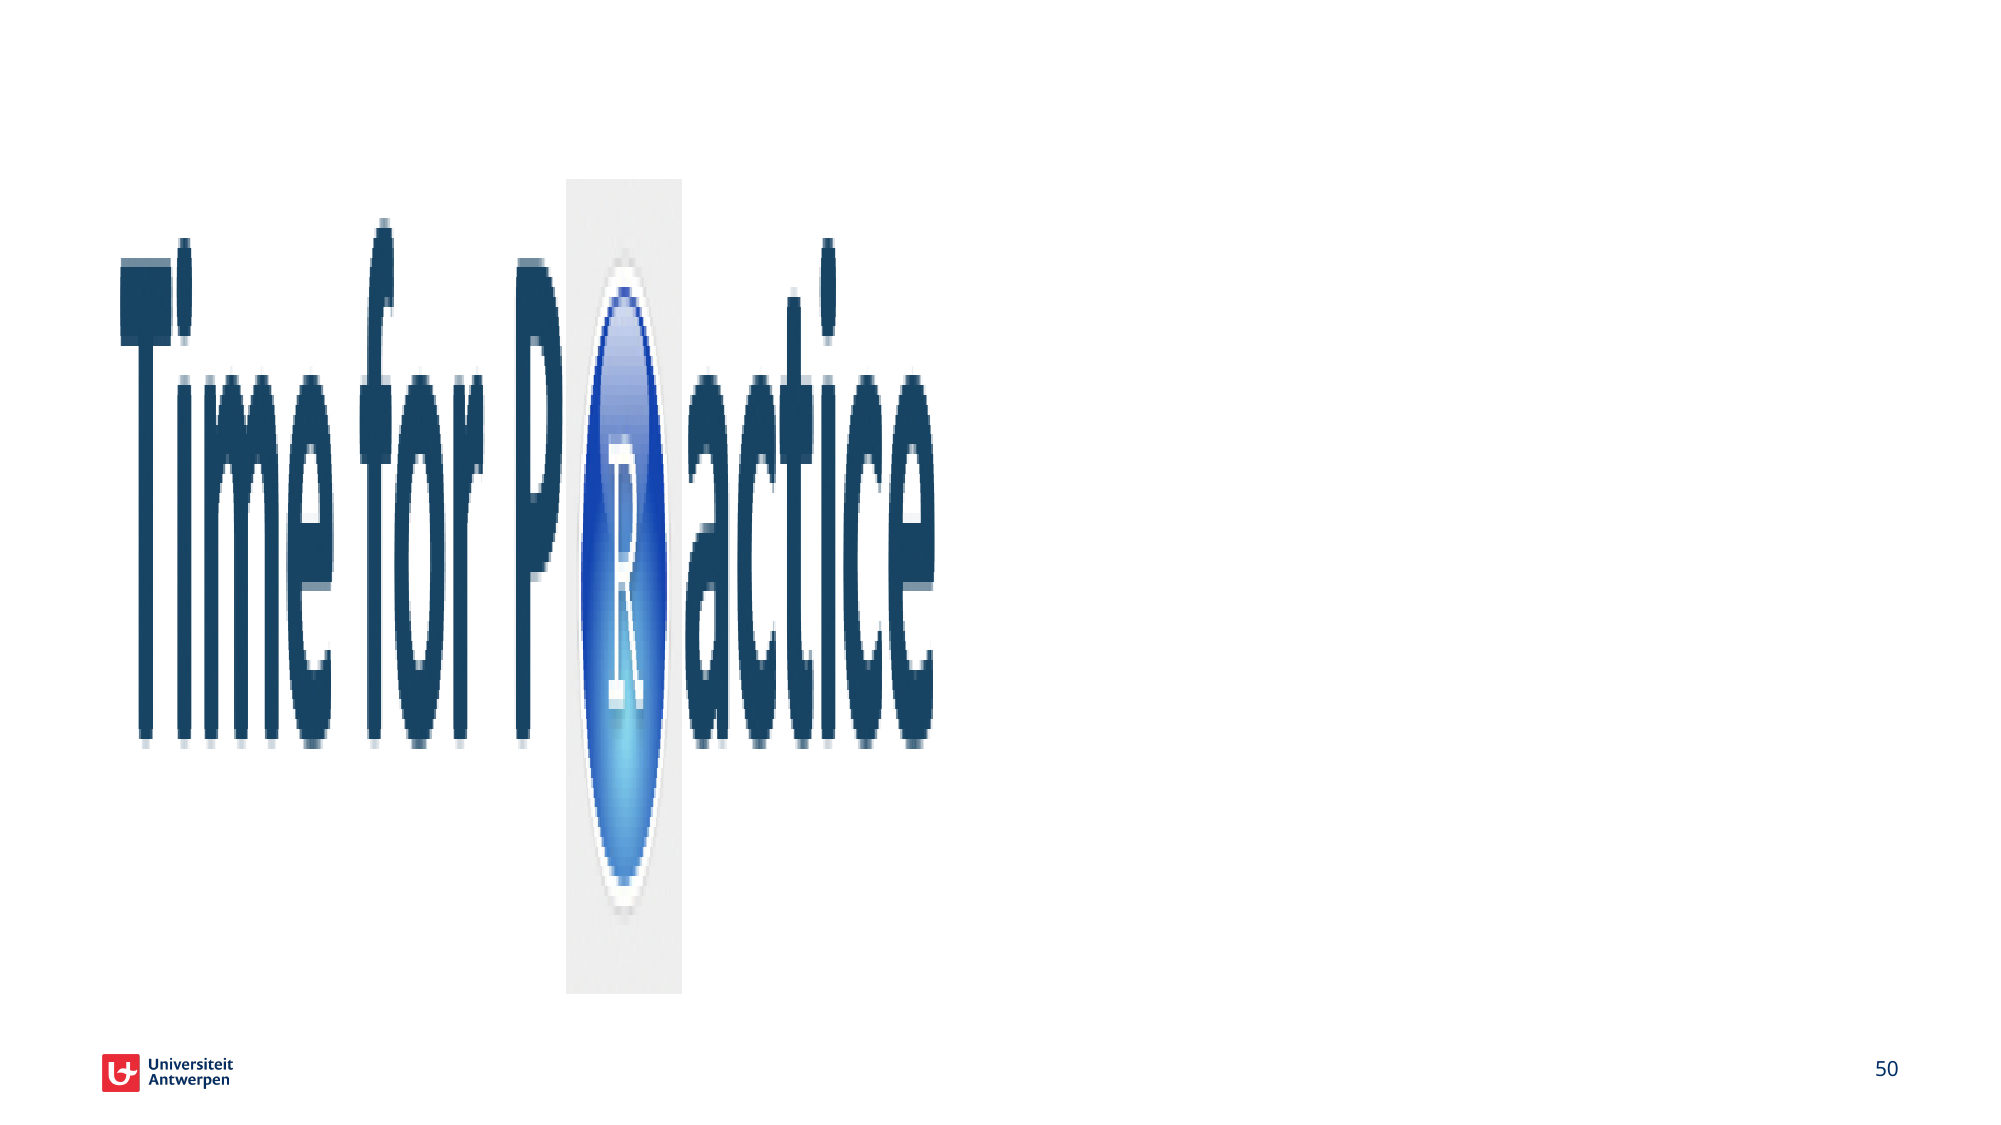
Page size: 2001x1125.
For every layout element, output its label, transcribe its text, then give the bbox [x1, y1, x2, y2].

picture [102, 1054, 233, 1092]
slide_number 50 [1463, 1039, 1914, 1100]
picture [102, 101, 947, 1024]
